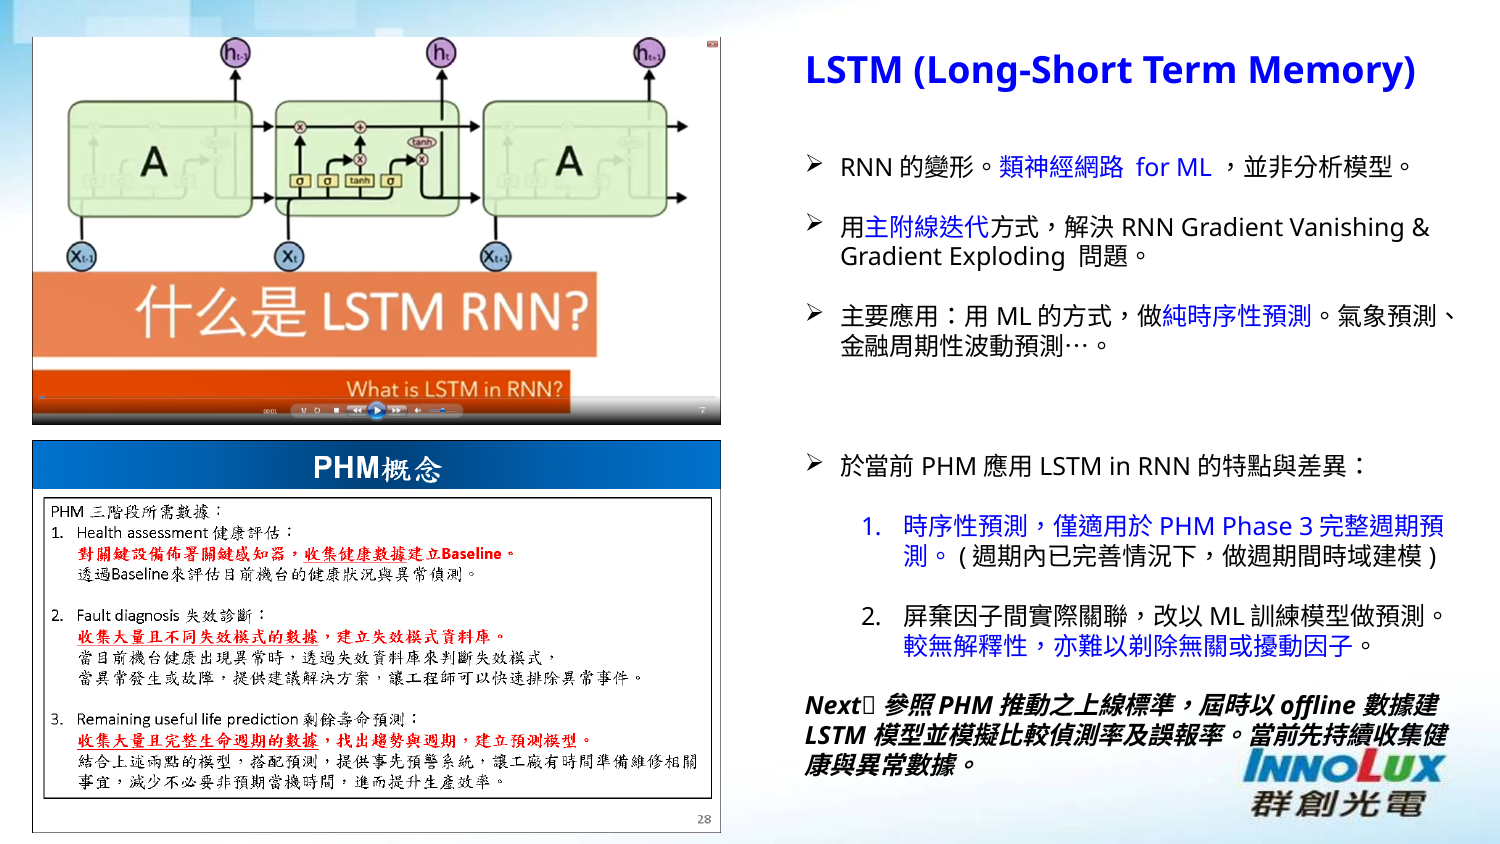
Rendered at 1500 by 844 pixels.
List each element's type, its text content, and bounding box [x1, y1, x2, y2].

text_box LSTM (Long-Short Term Memory) RNN的變形。類神經網路 for ML，並非分析模型。 用主附線迭代方式，解決RNN Gradient Vanishing & Gradient Exploding 問題。 主要應用：用ML的方式，做純時序性預測。氣象預測、金融周期性波動預測…。 於當前PHM應用LSTM in RNN的特點與差異： 時序性預測，僅適用於PHM Phase 3完整週期預測。(週期內已完善情況下，做週期間時域建模) 屏棄因子間實際關聯，改以ML訓練模型做預測。較無解釋性，亦難以剃除無關或擾動因子。 Next參照PHM推動之上線標準，屆時以offline數據建LSTM模型並模擬比較偵測率及誤報率。當前先持續收集健康與異常數據。 [793, 40, 1467, 786]
picture [0, 0, 1500, 844]
